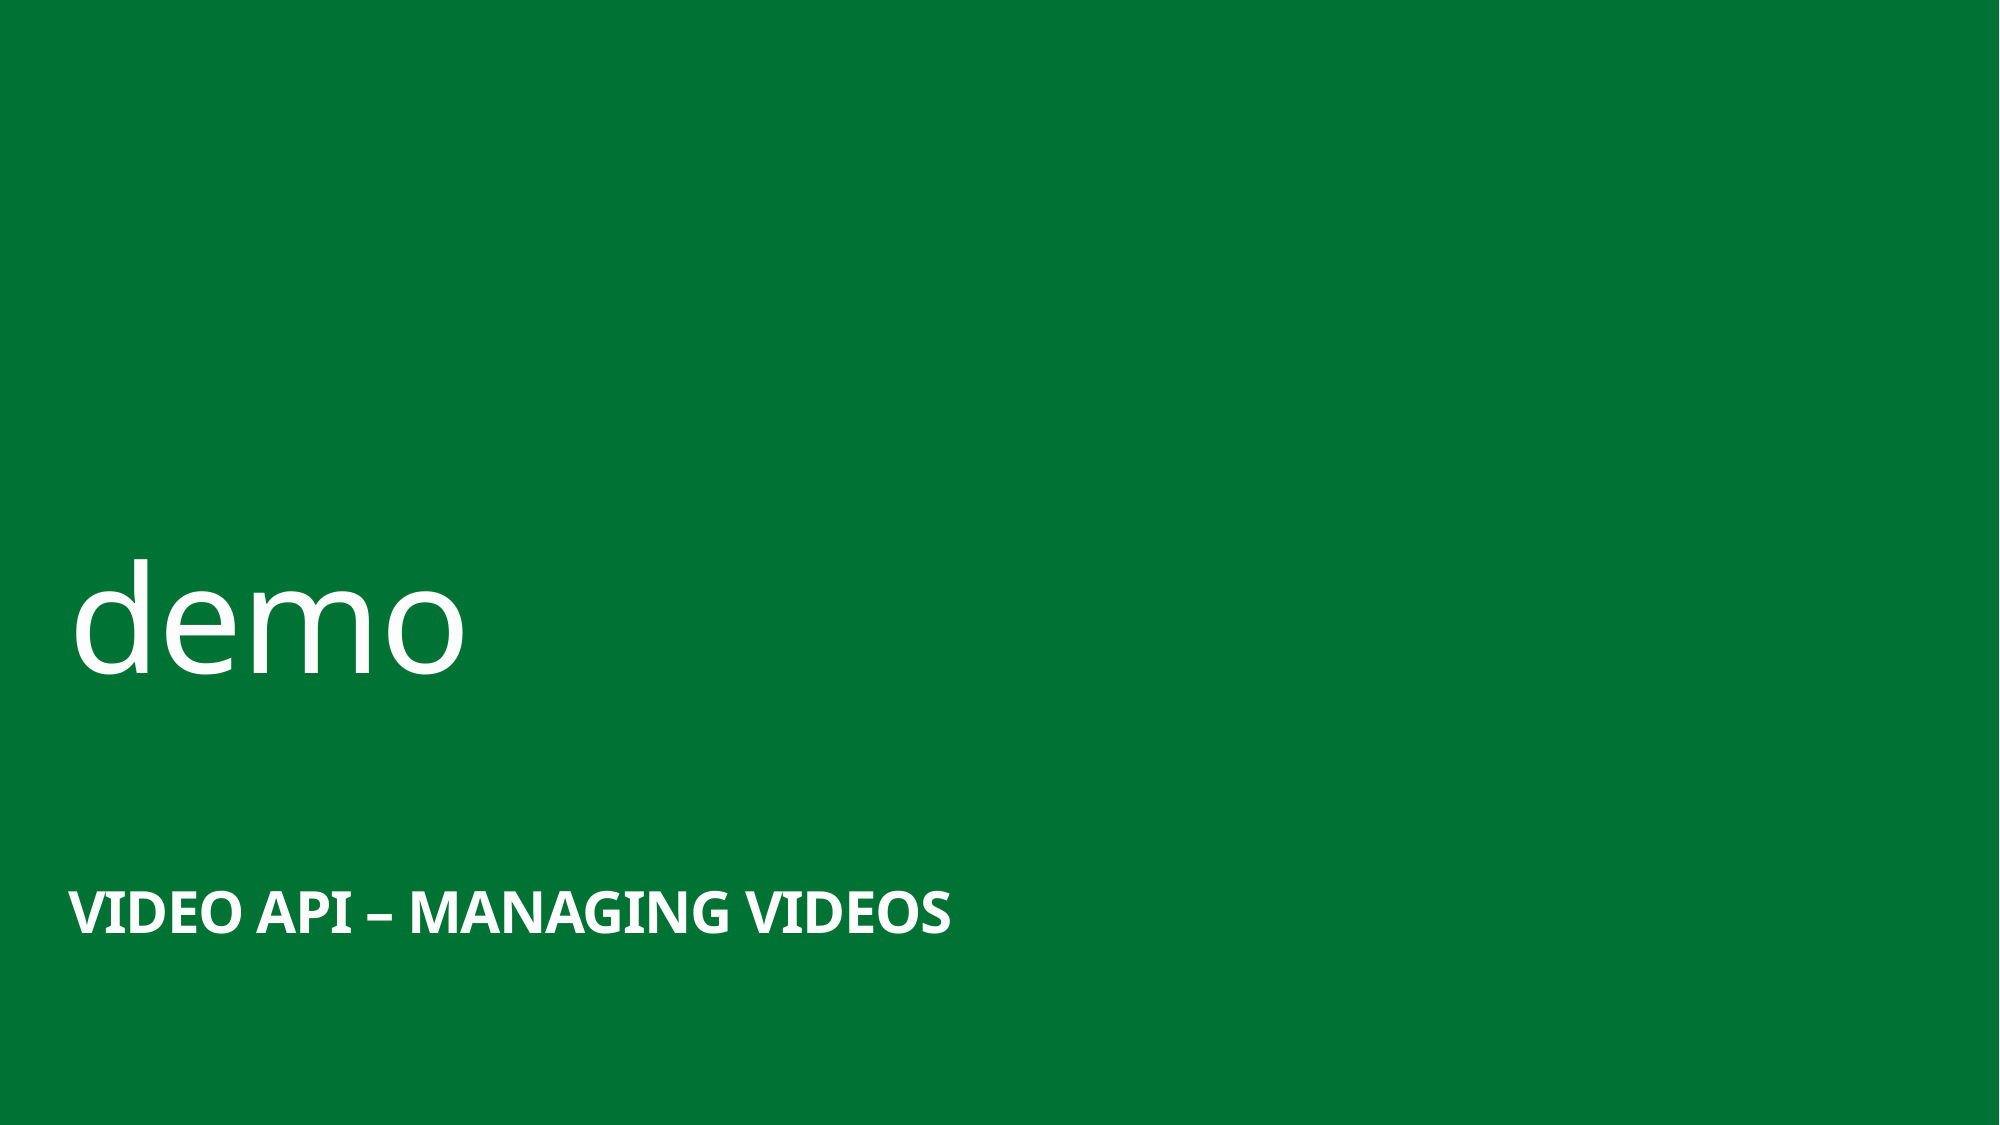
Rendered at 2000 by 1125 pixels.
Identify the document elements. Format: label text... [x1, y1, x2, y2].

subtitle Video API – Managing Videos [68, 782, 1789, 1046]
list demo [68, 511, 1827, 739]
